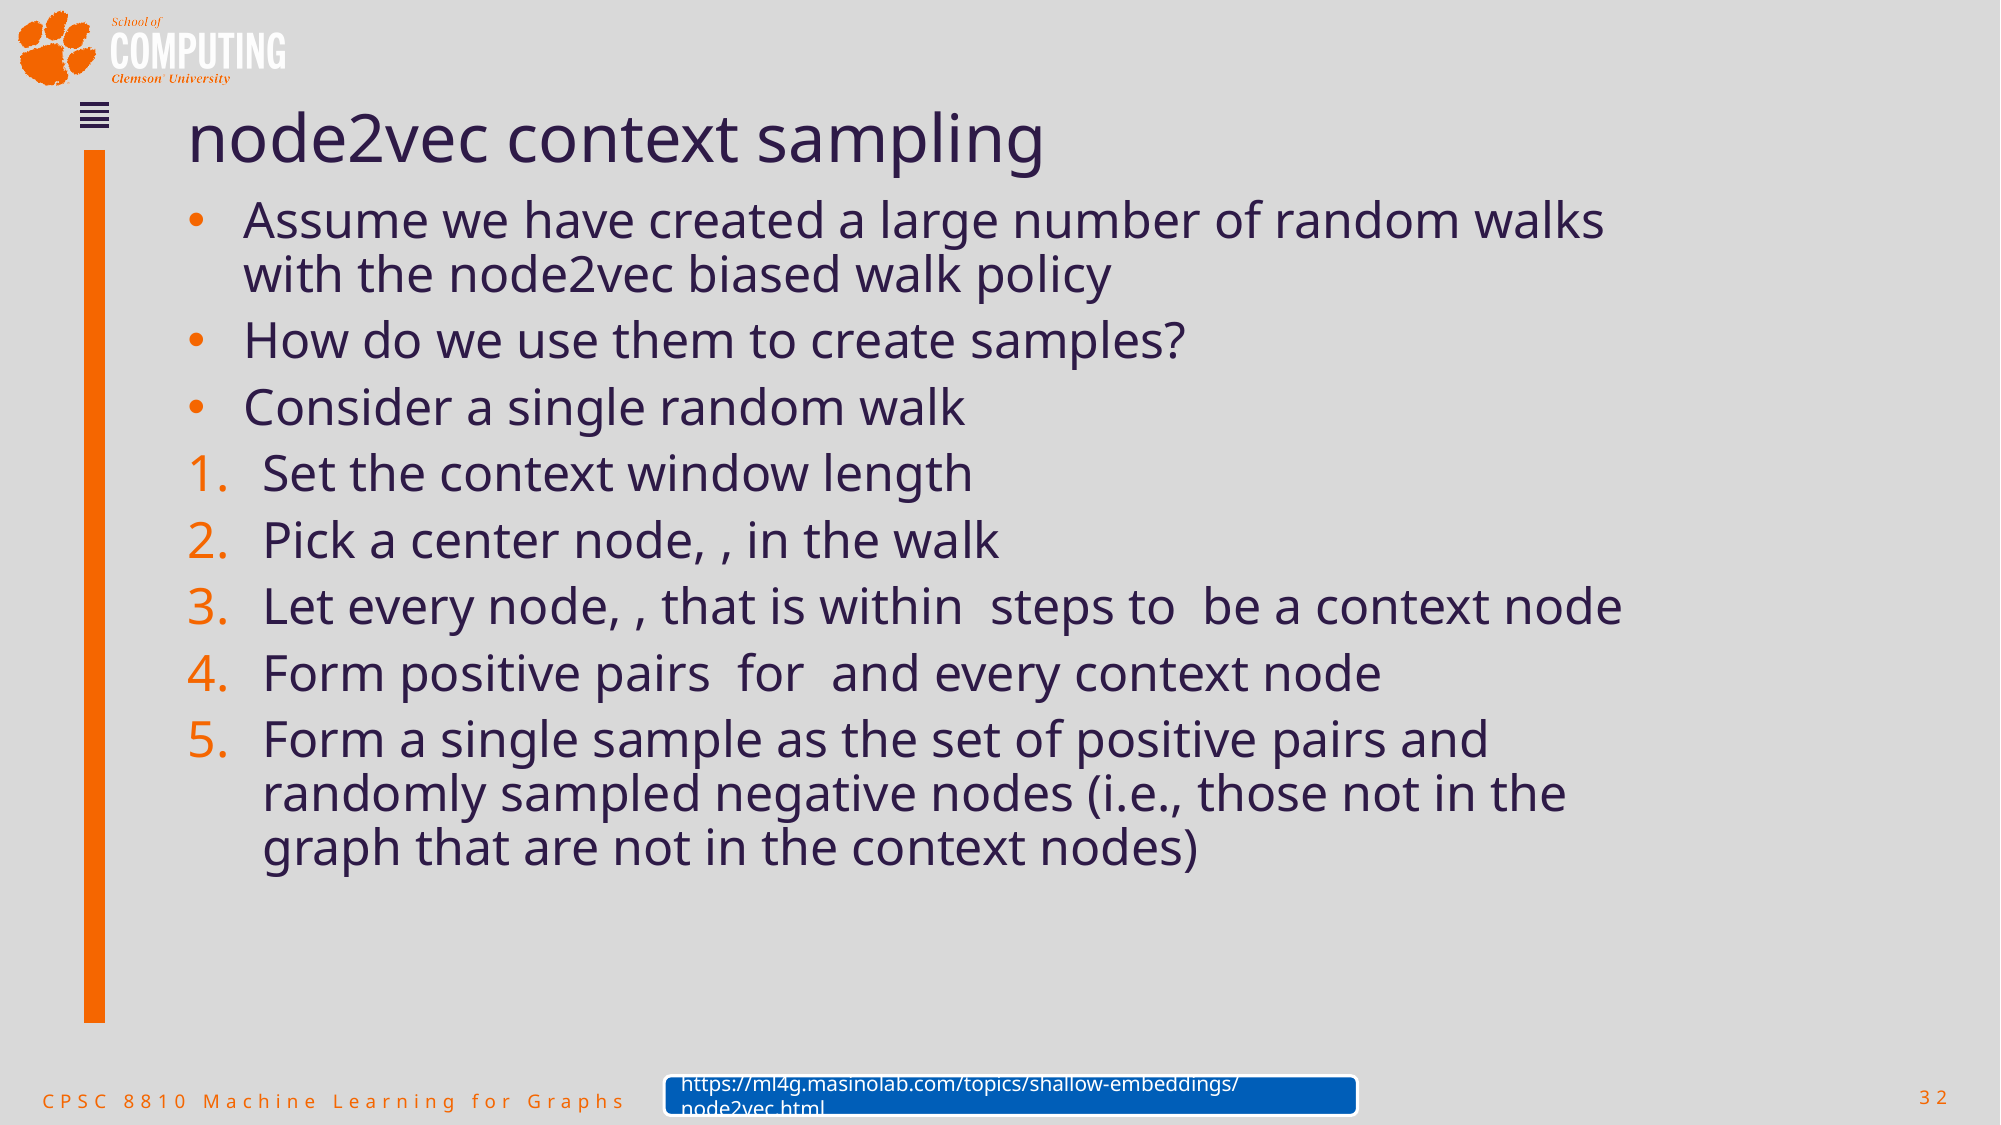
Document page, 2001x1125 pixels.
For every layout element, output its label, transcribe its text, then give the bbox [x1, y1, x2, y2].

picture [18, 10, 285, 86]
text_box https://ml4g.masinolab.com/topics/shallow-embeddings/node2vec.html [662, 1074, 1360, 1117]
title node2vec context sampling [187, 104, 1913, 178]
